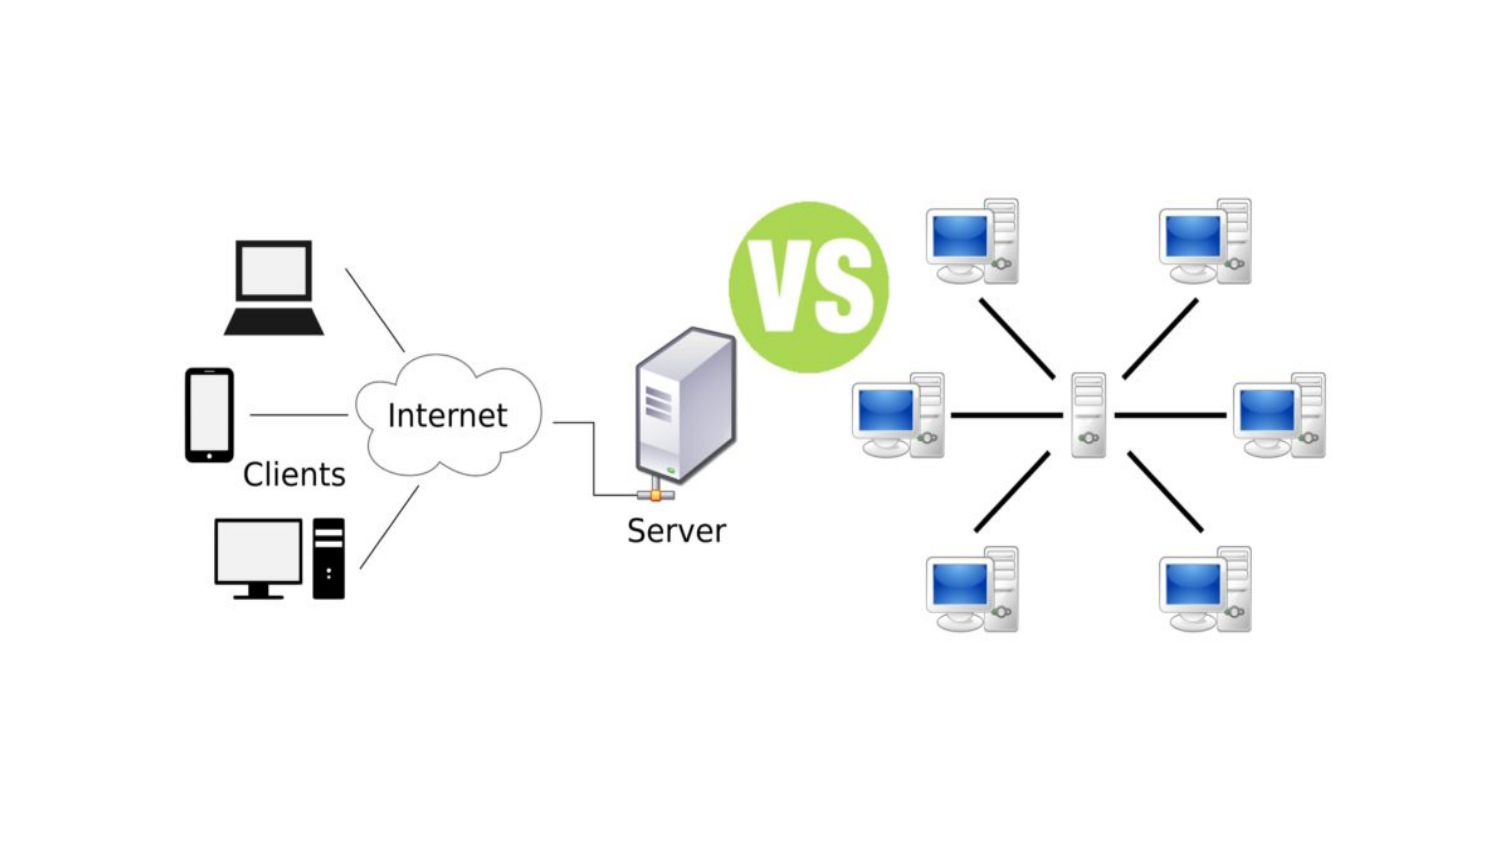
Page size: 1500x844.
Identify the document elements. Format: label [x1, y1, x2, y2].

list [124, 71, 1413, 761]
